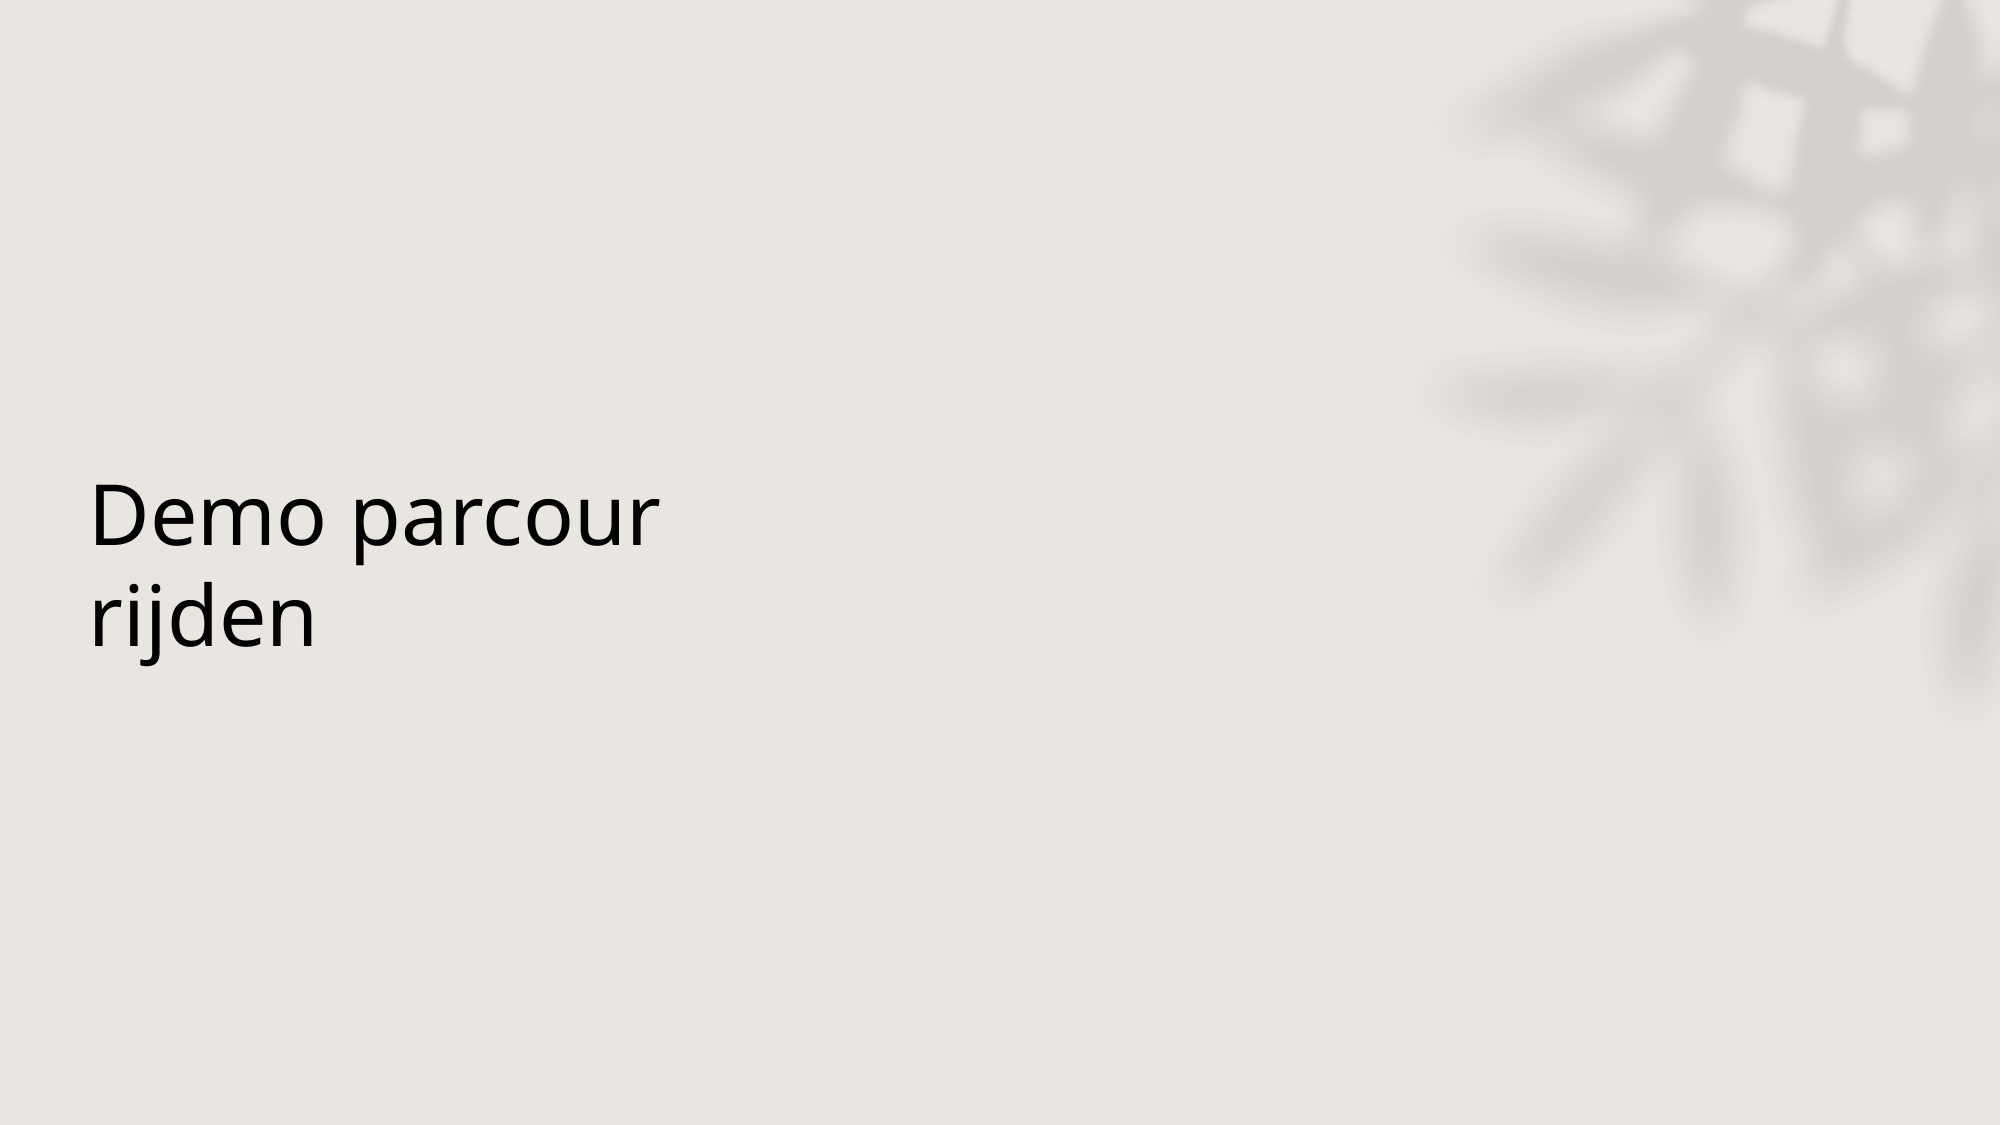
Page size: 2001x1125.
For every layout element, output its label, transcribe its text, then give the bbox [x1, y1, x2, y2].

title Demo parcour rijden [73, 453, 1861, 672]
